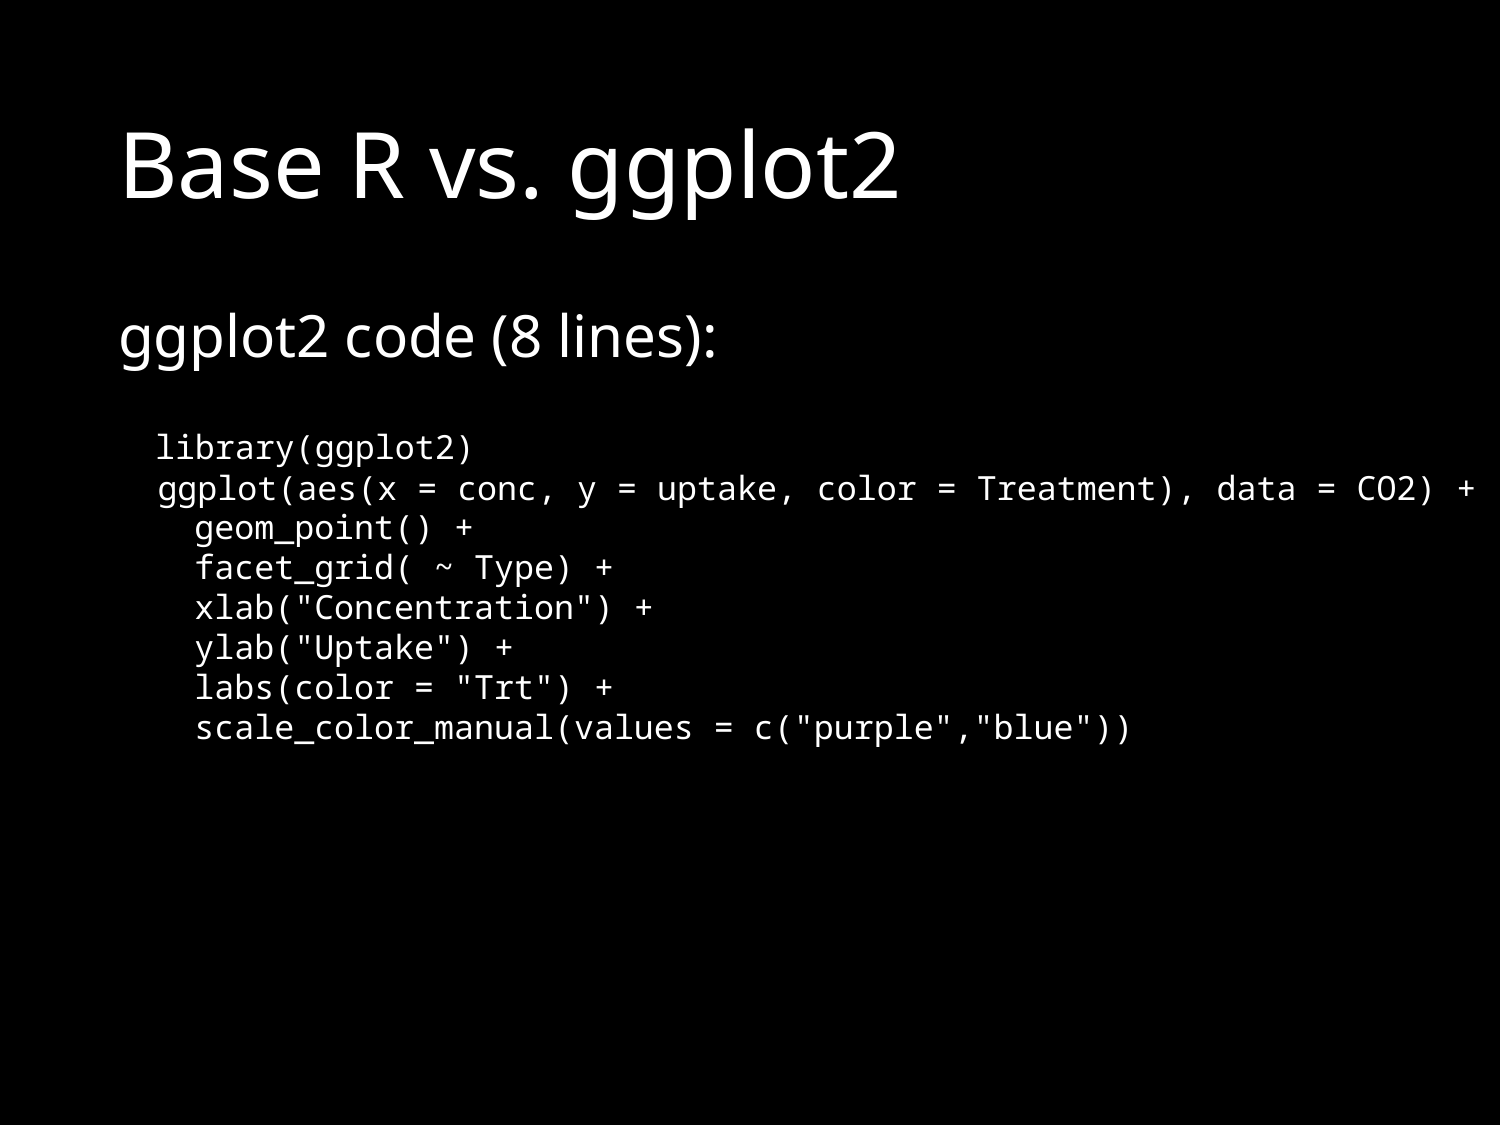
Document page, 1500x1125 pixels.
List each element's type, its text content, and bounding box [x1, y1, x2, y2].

title Base R vs. ggplot2 [103, 59, 1397, 278]
list ggplot2 code (8 lines): library(ggplot2) ggplot(aes(x = conc, y = uptake, color = Treatment), data = CO2) + geom_point() + facet_grid( ~ Type) + xlab("Concentration") + ylab("Uptake") + labs(color = "Trt") + scale_color_manual(values = c("purple","blue")) [103, 299, 1500, 1125]
